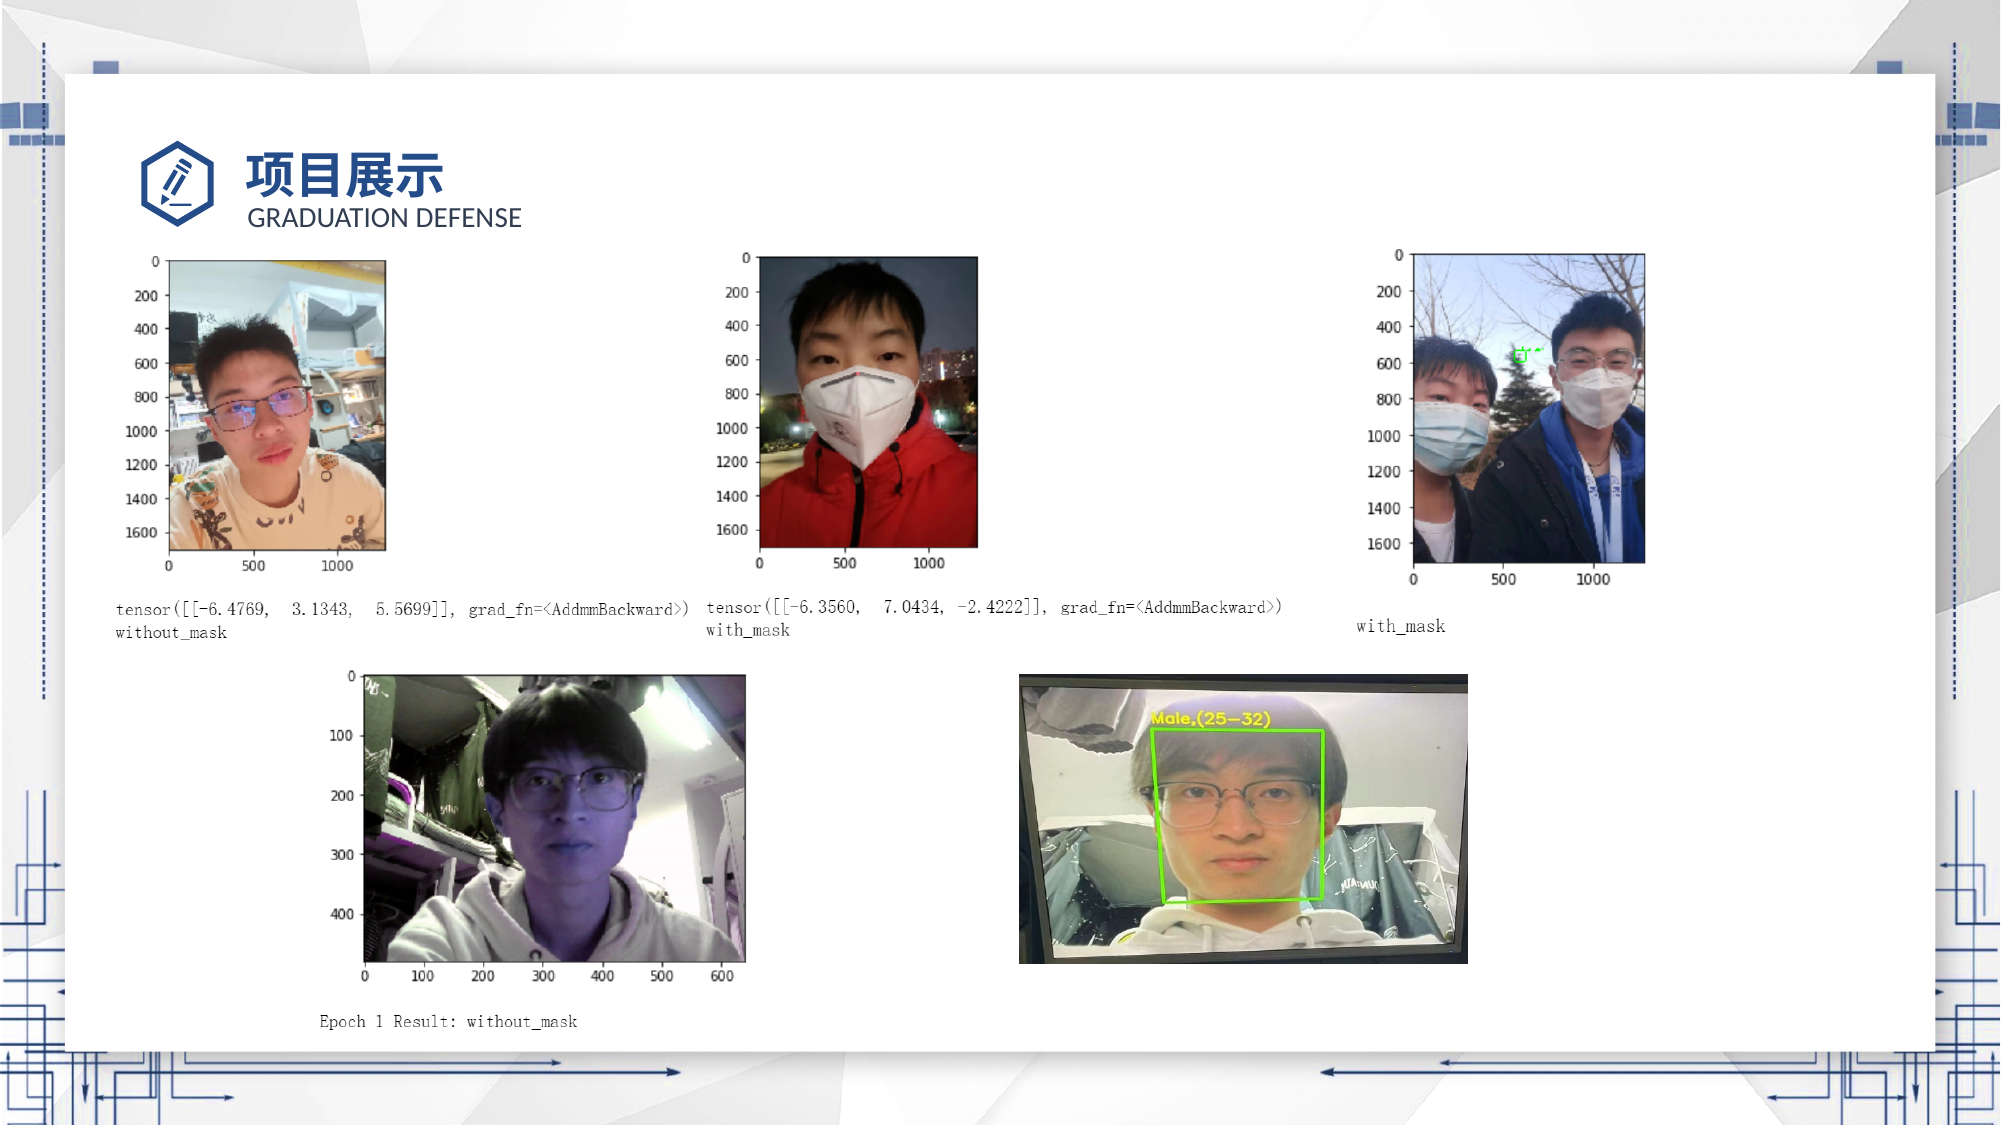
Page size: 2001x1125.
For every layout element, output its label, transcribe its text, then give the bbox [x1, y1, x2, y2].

picture [0, 0, 2001, 1125]
title 项目展示 [230, 124, 827, 200]
